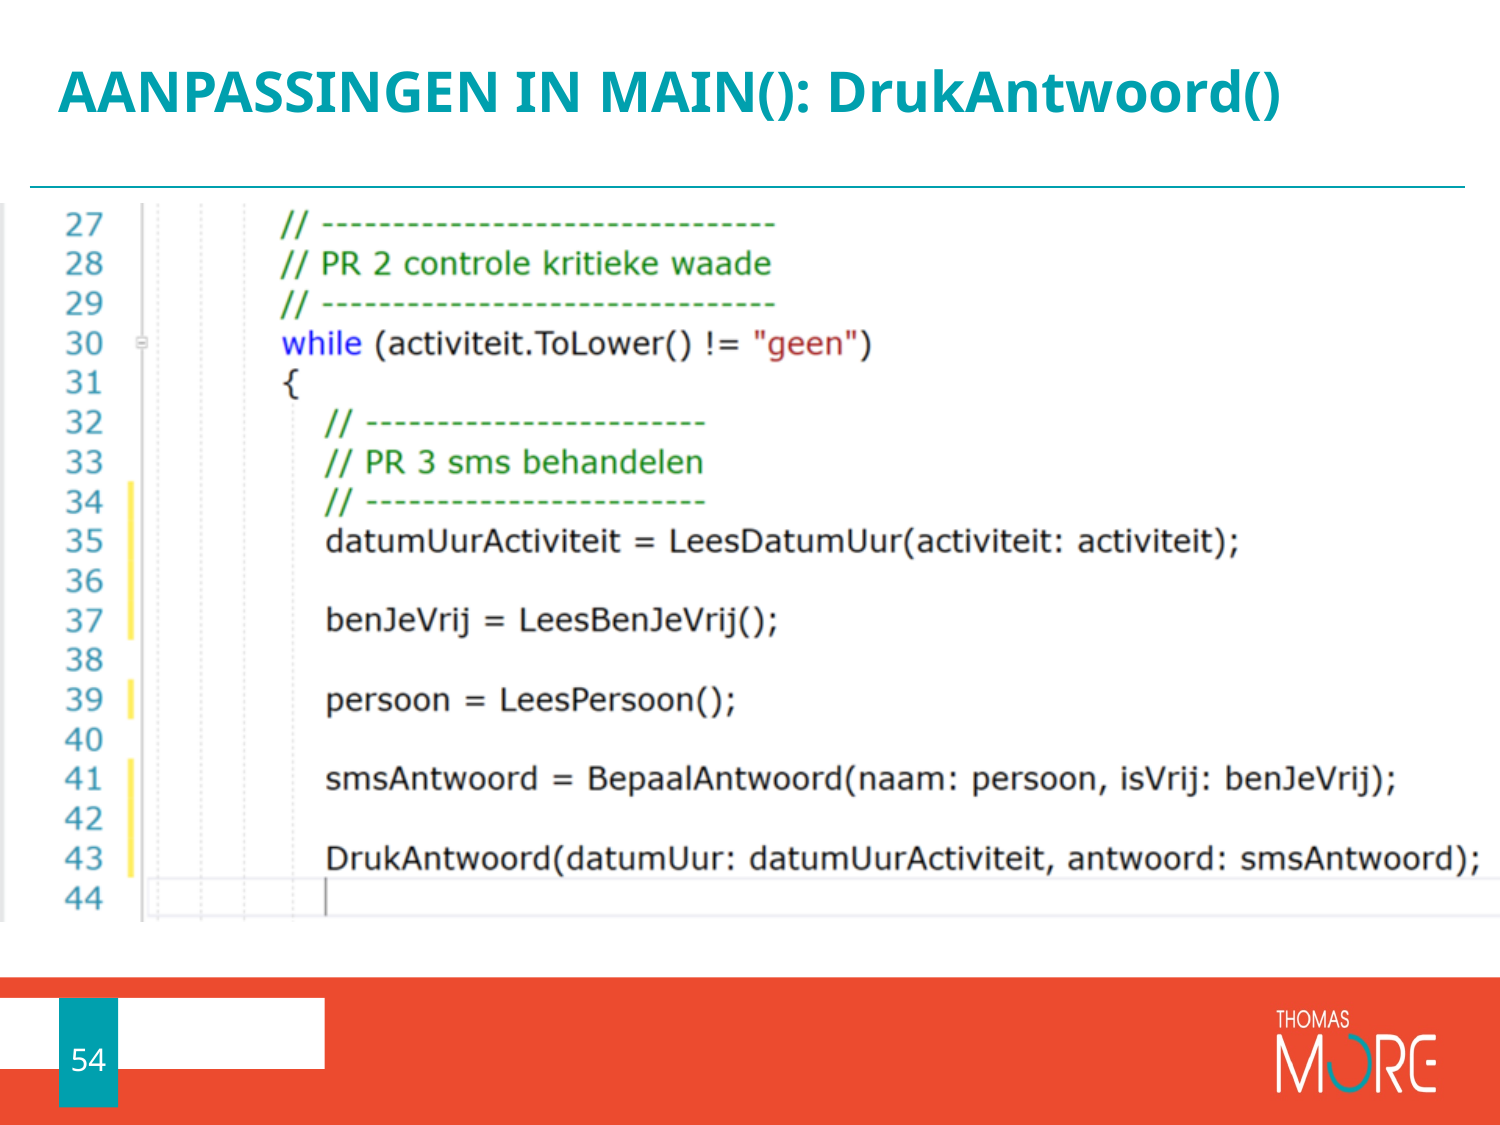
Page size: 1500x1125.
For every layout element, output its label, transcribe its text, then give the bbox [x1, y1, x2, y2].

picture [0, 202, 1500, 923]
title AANPASSINGEN IN MAIN(): DrukAntwoord() [0, 0, 1500, 188]
slide_number 54 [59, 998, 119, 1108]
picture [1254, 980, 1458, 1122]
